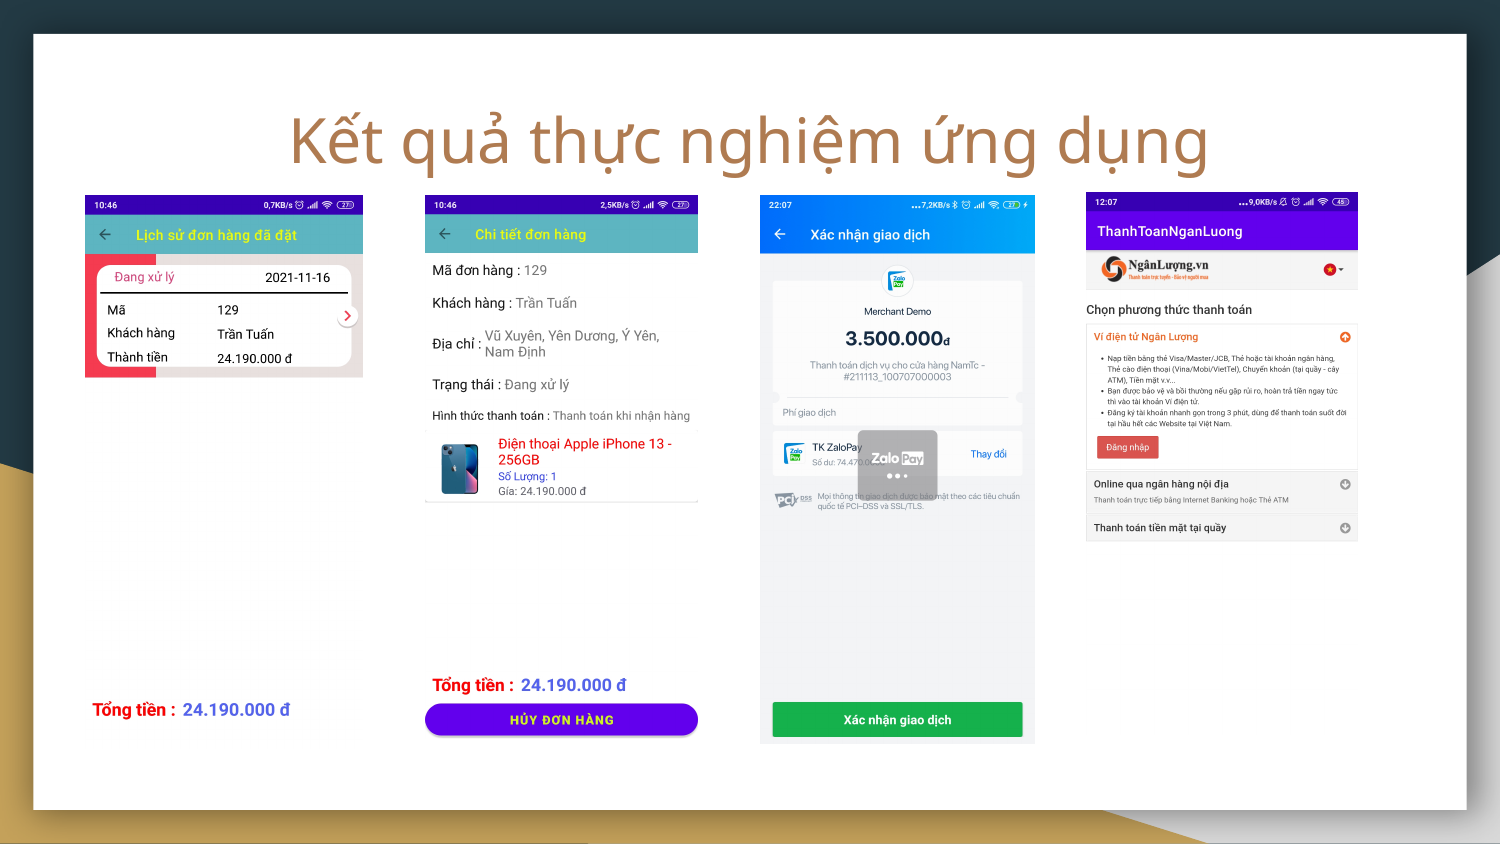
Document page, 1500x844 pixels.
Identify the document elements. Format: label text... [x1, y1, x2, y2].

picture [85, 194, 363, 749]
picture [759, 194, 1035, 745]
title Kết quả thực nghiệm ứng dụng [134, 85, 1366, 196]
picture [425, 194, 698, 739]
picture [1086, 192, 1359, 735]
